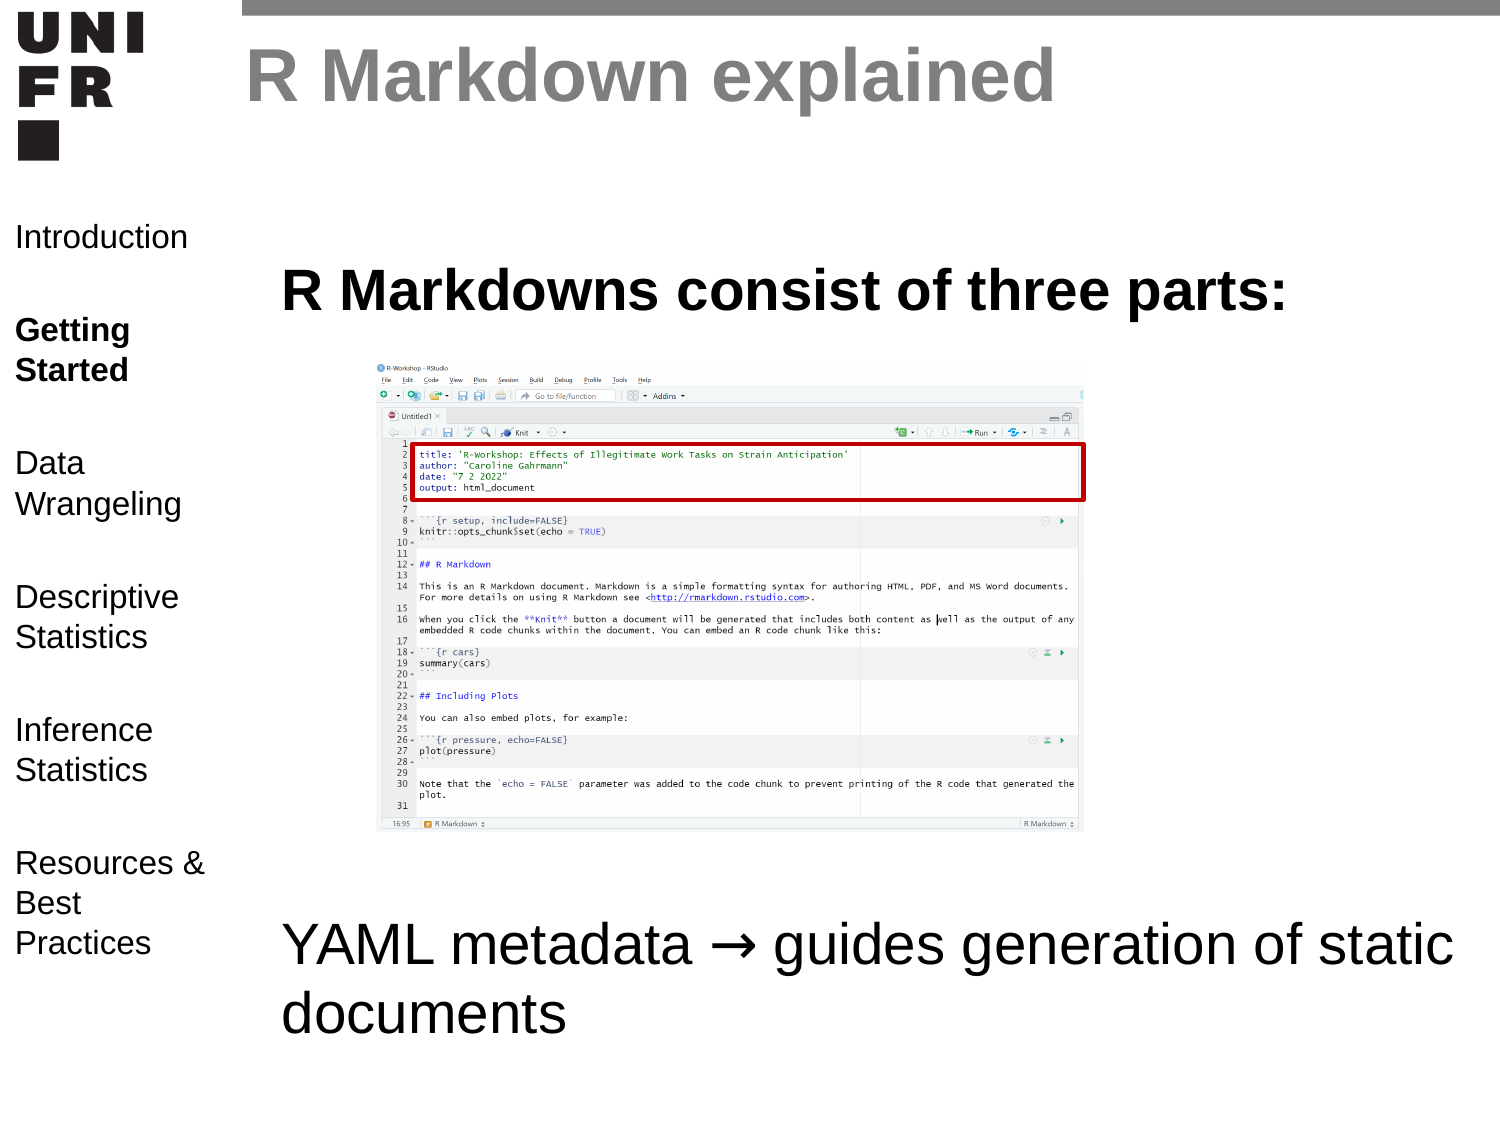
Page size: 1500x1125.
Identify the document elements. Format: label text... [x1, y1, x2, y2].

title R Markdown explained [230, 19, 1500, 173]
list Introduction Getting Started Data Wrangeling Descriptive Statistics Inference Statistics Resources & Best Practices [0, 208, 231, 1047]
picture [17, 11, 144, 161]
text_box R Markdowns consist of three parts: YAML metadata → guides generation of static documents [267, 244, 1500, 1084]
picture [375, 362, 1084, 833]
